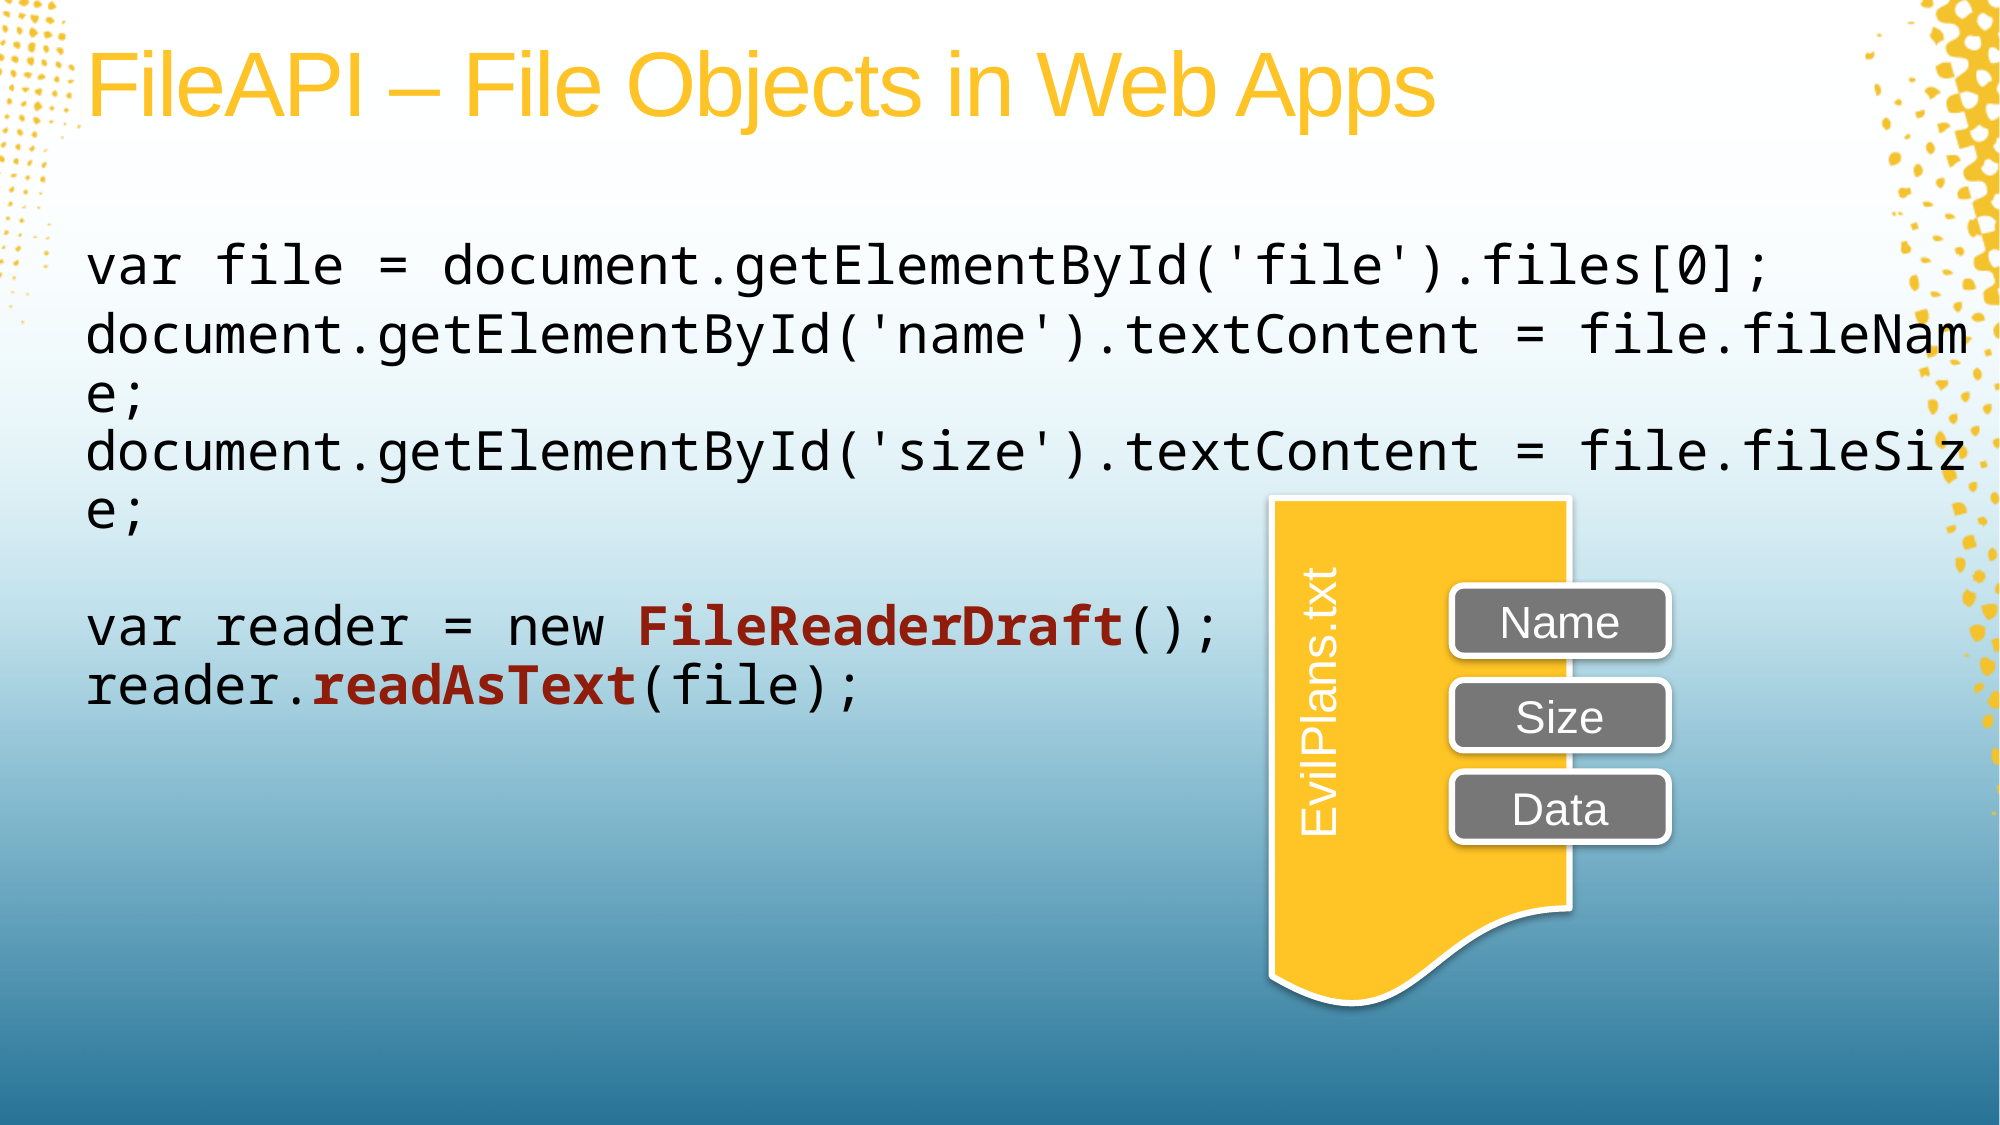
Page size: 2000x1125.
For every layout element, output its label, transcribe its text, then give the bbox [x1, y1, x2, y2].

list var file = document.getElementById('file').files[0]; document.getElementById('name').textContent = file.fileName; document.getElementById('size').textContent = file.fileSize; var reader = new FileReaderDraft(); reader.readAsText(file); [85, 237, 1972, 606]
text_box Data [1448, 768, 1672, 845]
text_box Size [1448, 676, 1672, 754]
text_box EvilPlans.txt [1268, 494, 1573, 1007]
text_box Name [1448, 582, 1672, 659]
title FileAPI – File Objects in Web Apps [85, 37, 1914, 138]
picture [0, 0, 2000, 1125]
